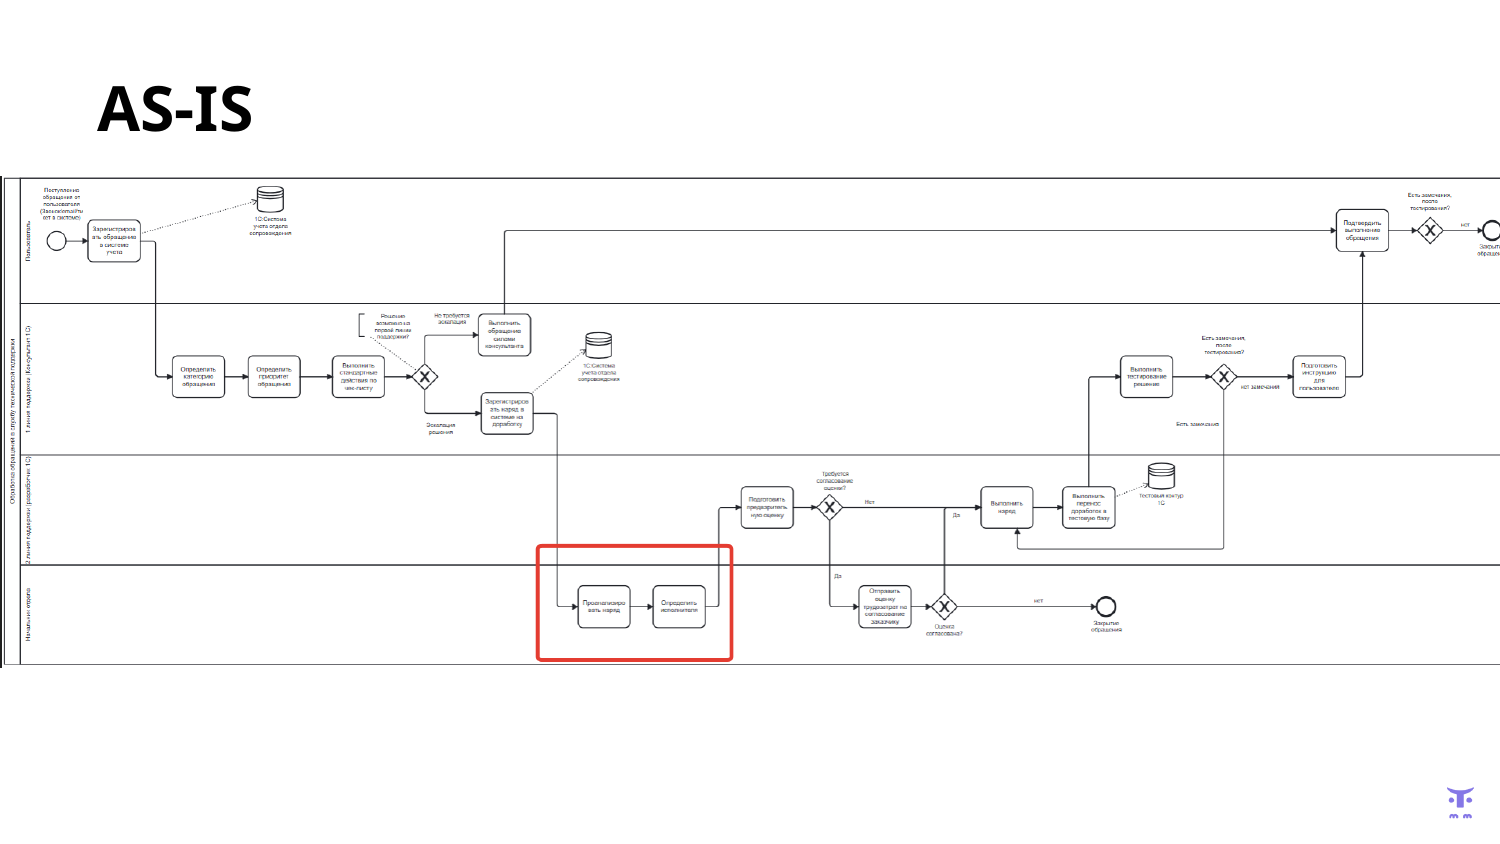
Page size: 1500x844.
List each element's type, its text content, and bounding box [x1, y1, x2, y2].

picture [0, 0, 1500, 844]
title AS-IS [82, 54, 1480, 174]
